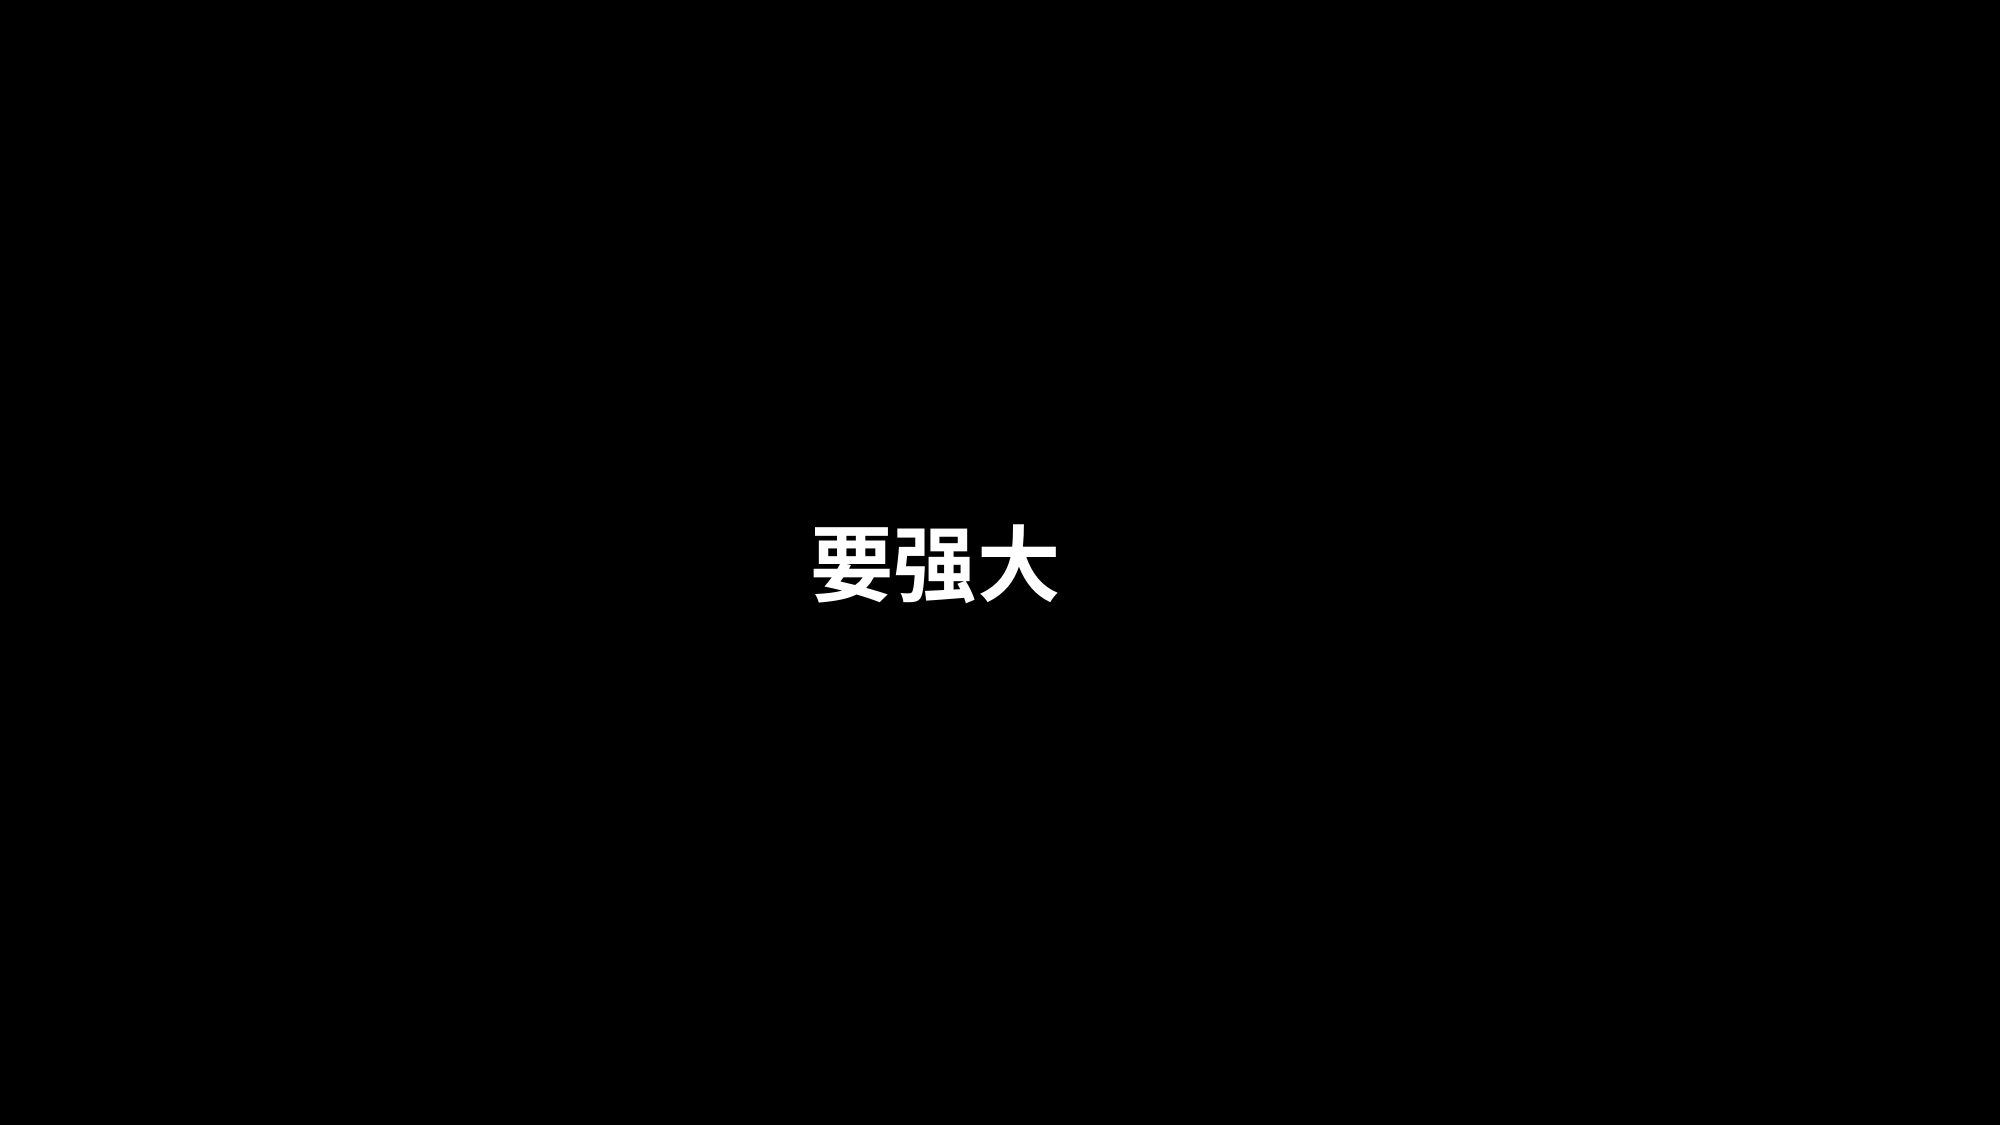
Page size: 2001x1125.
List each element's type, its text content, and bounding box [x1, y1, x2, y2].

text_box 要强大 [795, 504, 1205, 620]
